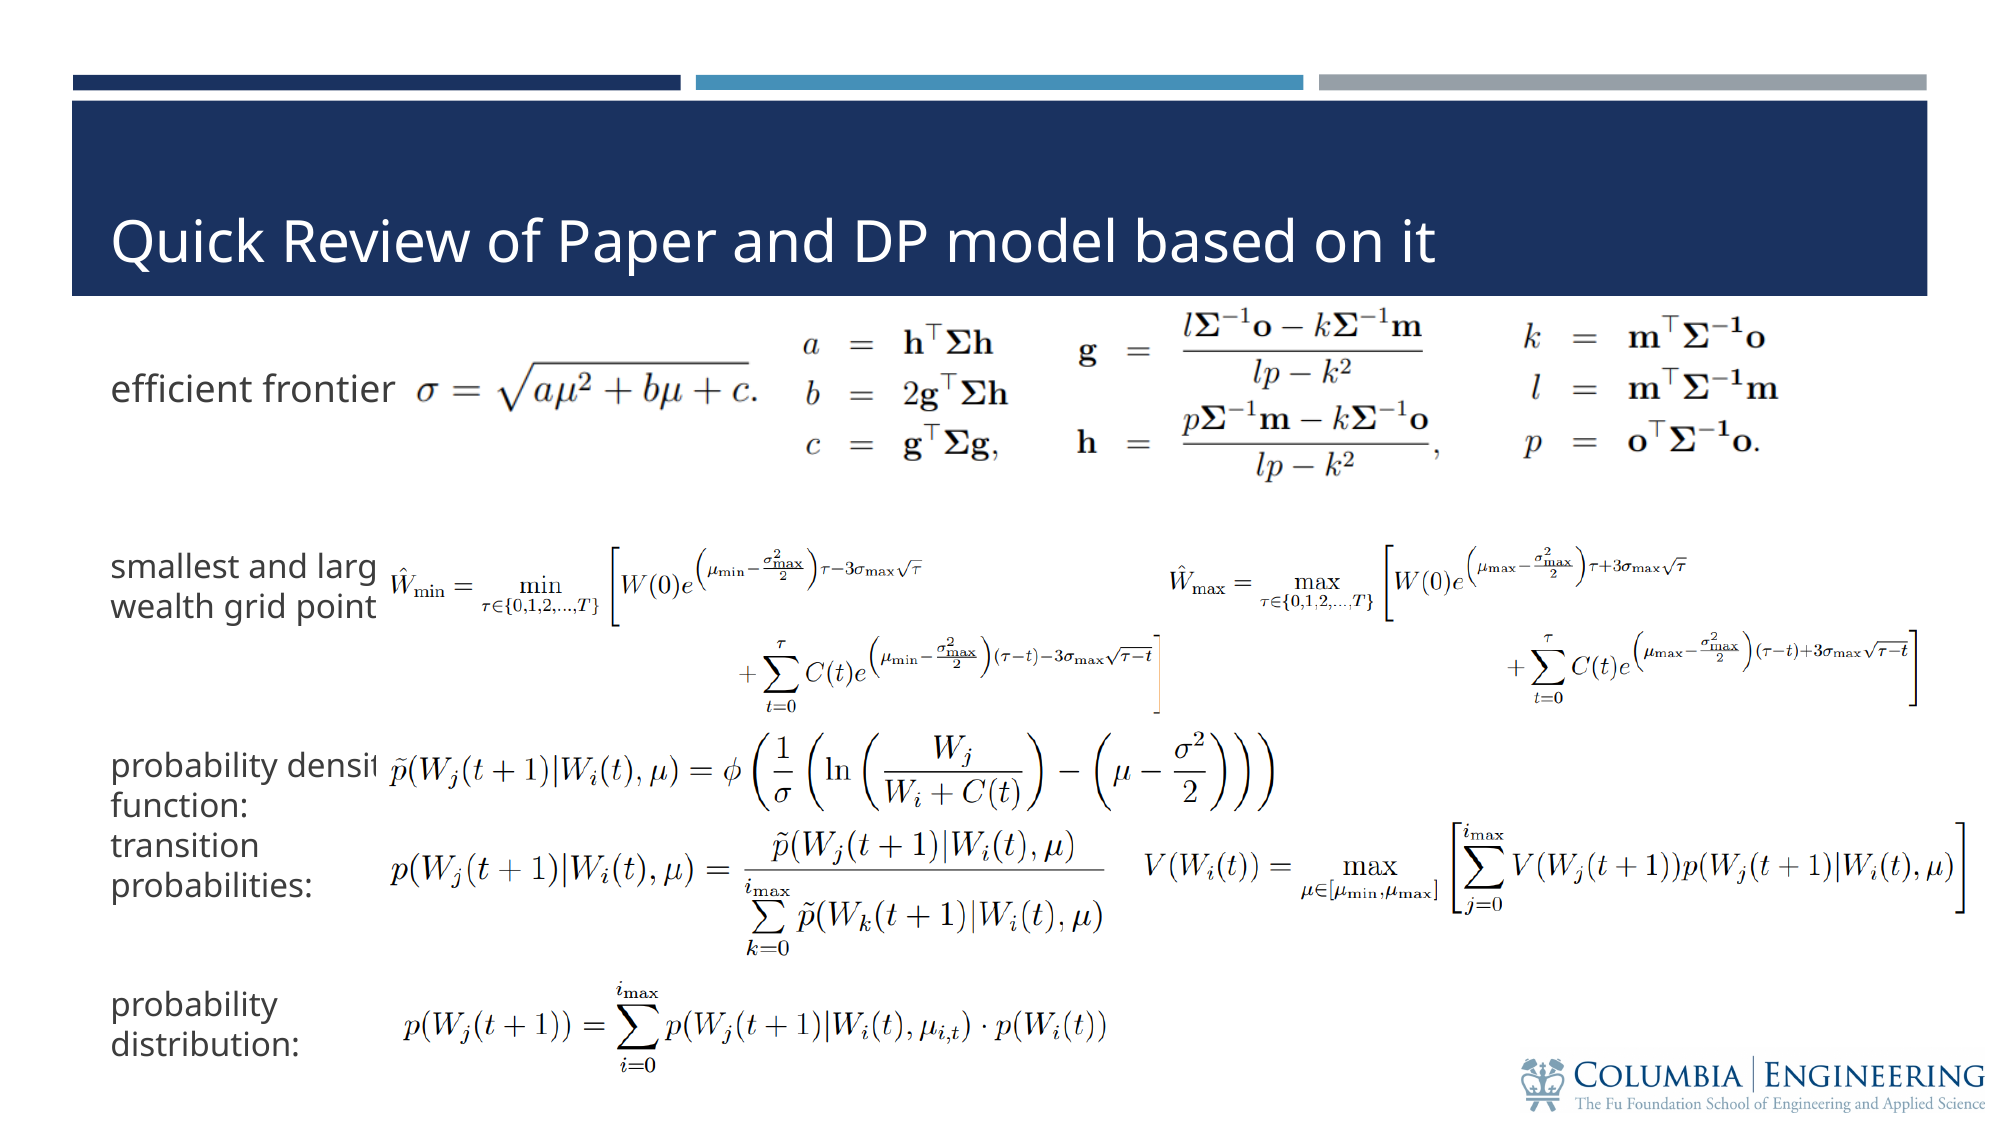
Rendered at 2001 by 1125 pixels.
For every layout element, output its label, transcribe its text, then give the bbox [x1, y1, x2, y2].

picture [392, 970, 1109, 1080]
picture [1487, 300, 1796, 468]
picture [395, 357, 777, 423]
title Quick Review of Paper and DP model based on it [95, 115, 1905, 282]
picture [371, 825, 1109, 963]
picture [375, 727, 1976, 924]
picture [1520, 1047, 1985, 1113]
list efficient frontier: smallest and largest wealth grid point probability density function: transition probabilities: probability distribution: [95, 357, 1905, 1087]
picture [375, 522, 1924, 719]
picture [787, 300, 1467, 488]
